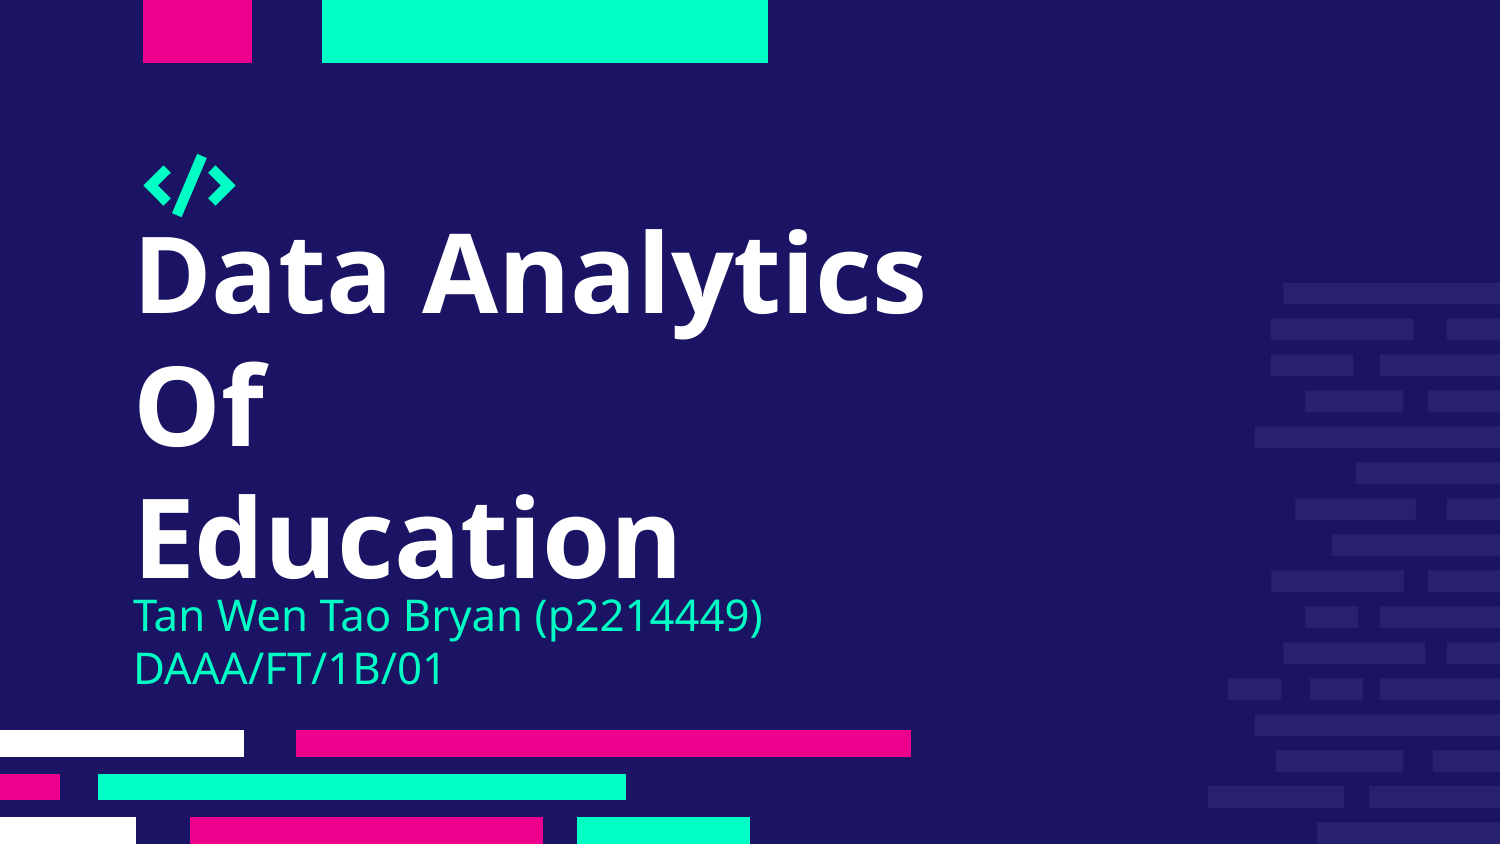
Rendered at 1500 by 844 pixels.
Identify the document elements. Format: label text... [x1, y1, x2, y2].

subtitle Tan Wen Tao Bryan (p2214449) DAAA/FT/1B/01 [118, 587, 1500, 690]
title Data Analytics Of Education [118, 240, 1046, 550]
